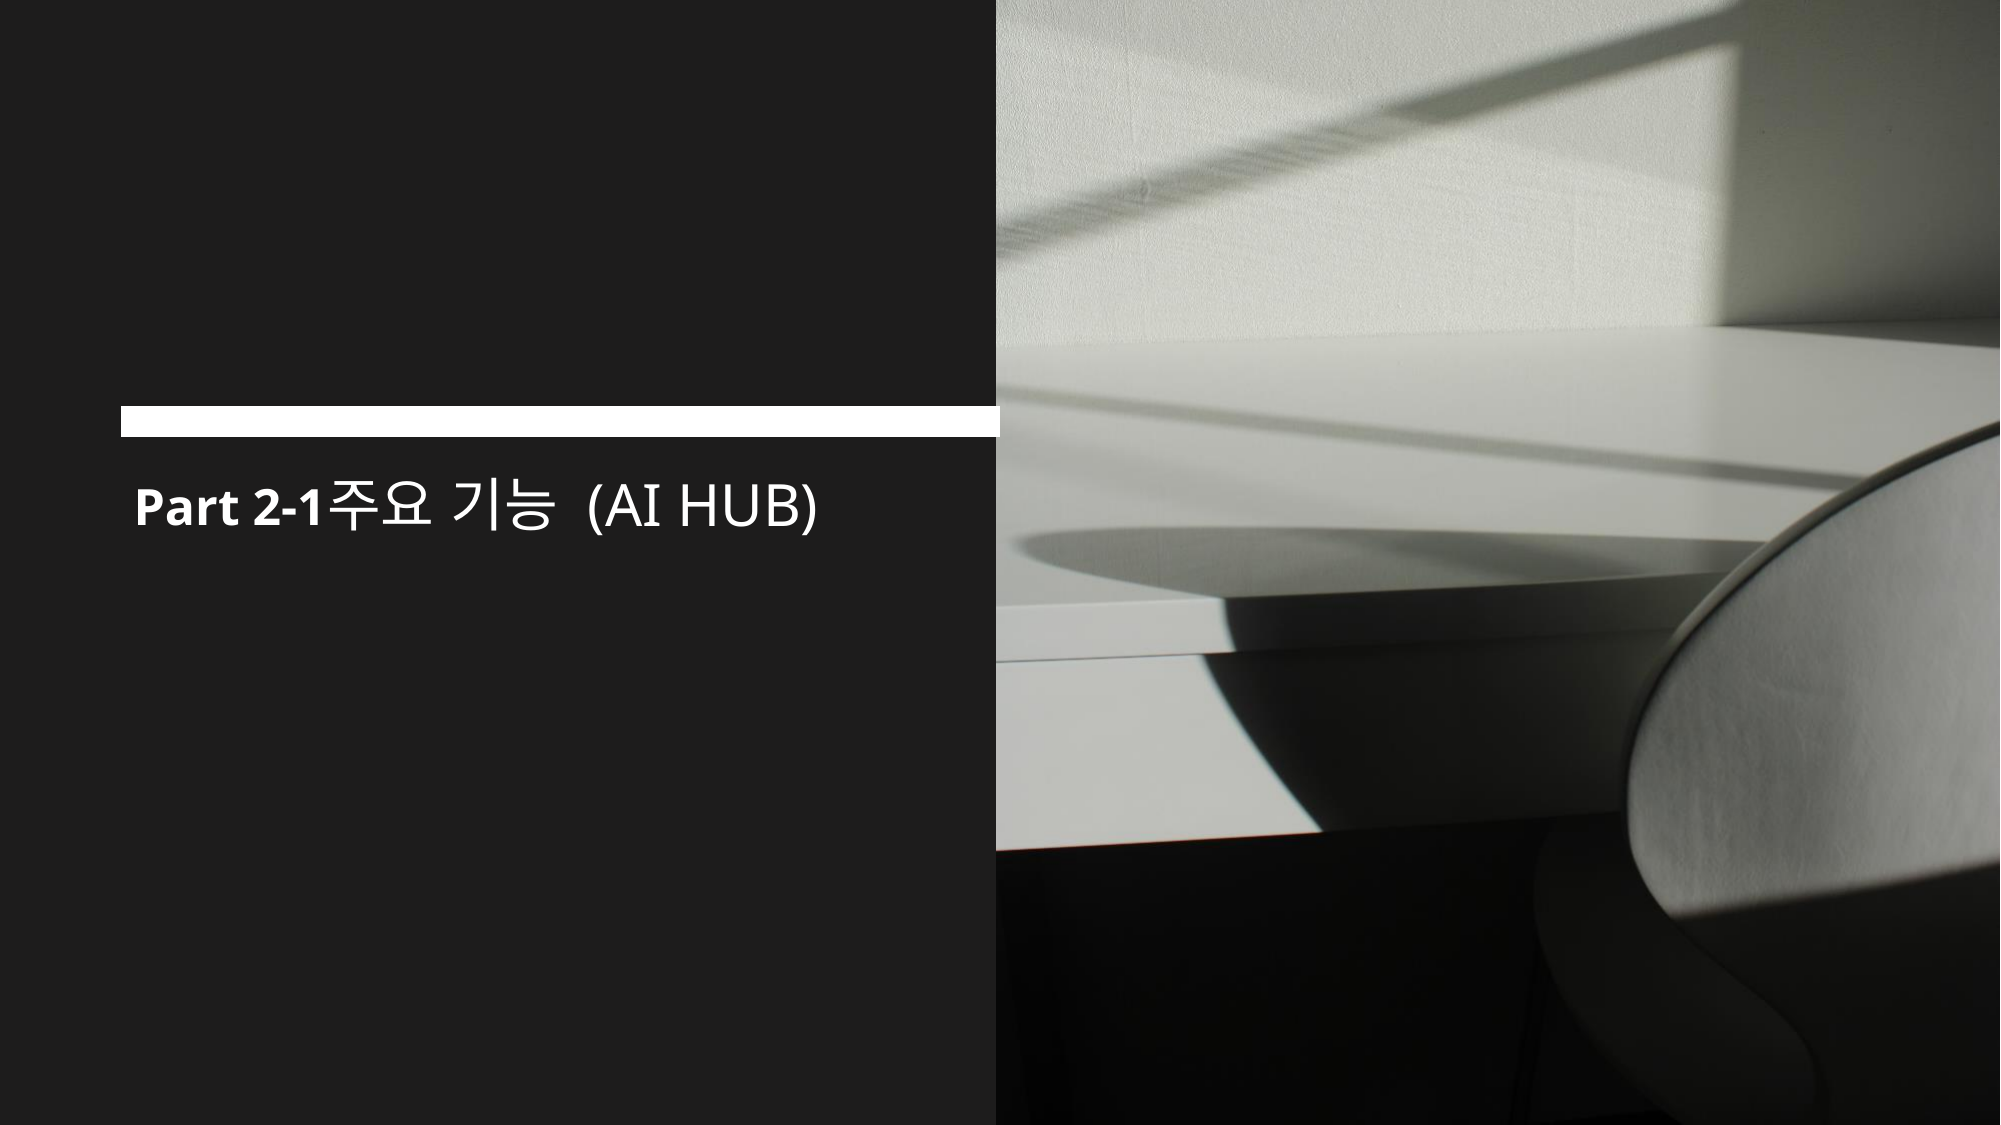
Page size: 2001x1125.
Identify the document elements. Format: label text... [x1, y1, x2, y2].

text_box Part 2-1 [118, 467, 312, 543]
text_box 주요 기능 (AI HUB) [312, 460, 834, 545]
picture [996, 0, 2000, 1125]
